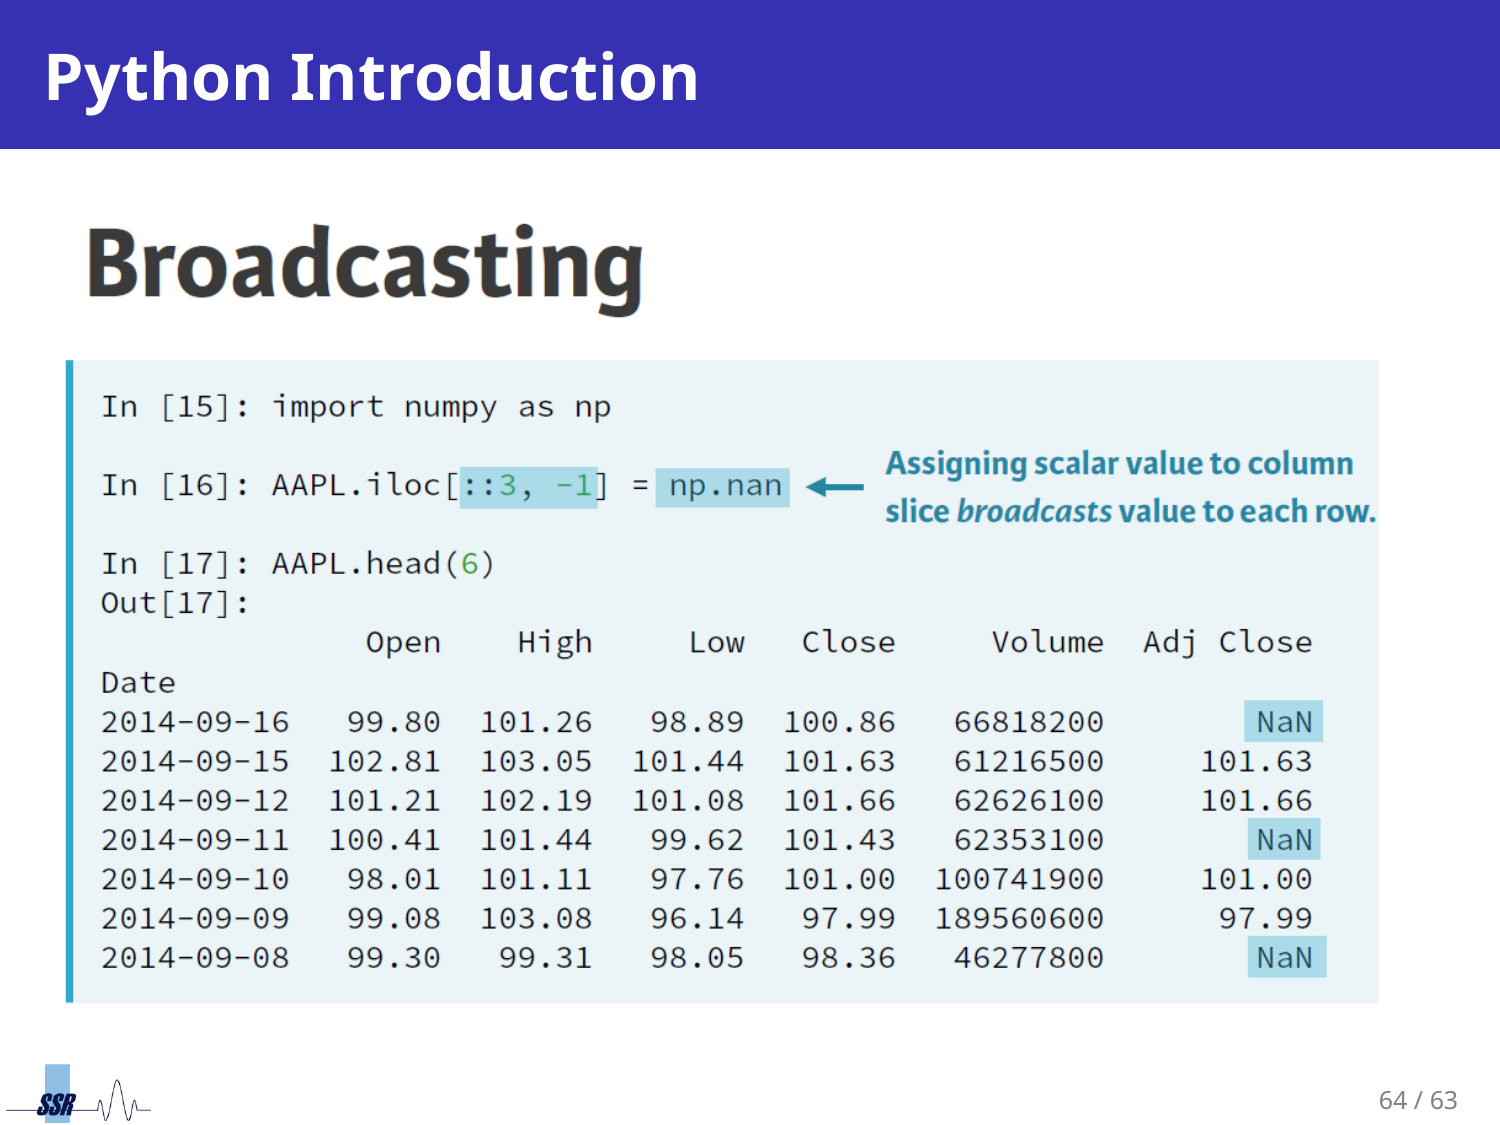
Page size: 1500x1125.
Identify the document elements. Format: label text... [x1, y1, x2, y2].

picture [1, 1062, 151, 1125]
title Python Introduction [0, 0, 1500, 151]
picture [29, 207, 1449, 1048]
